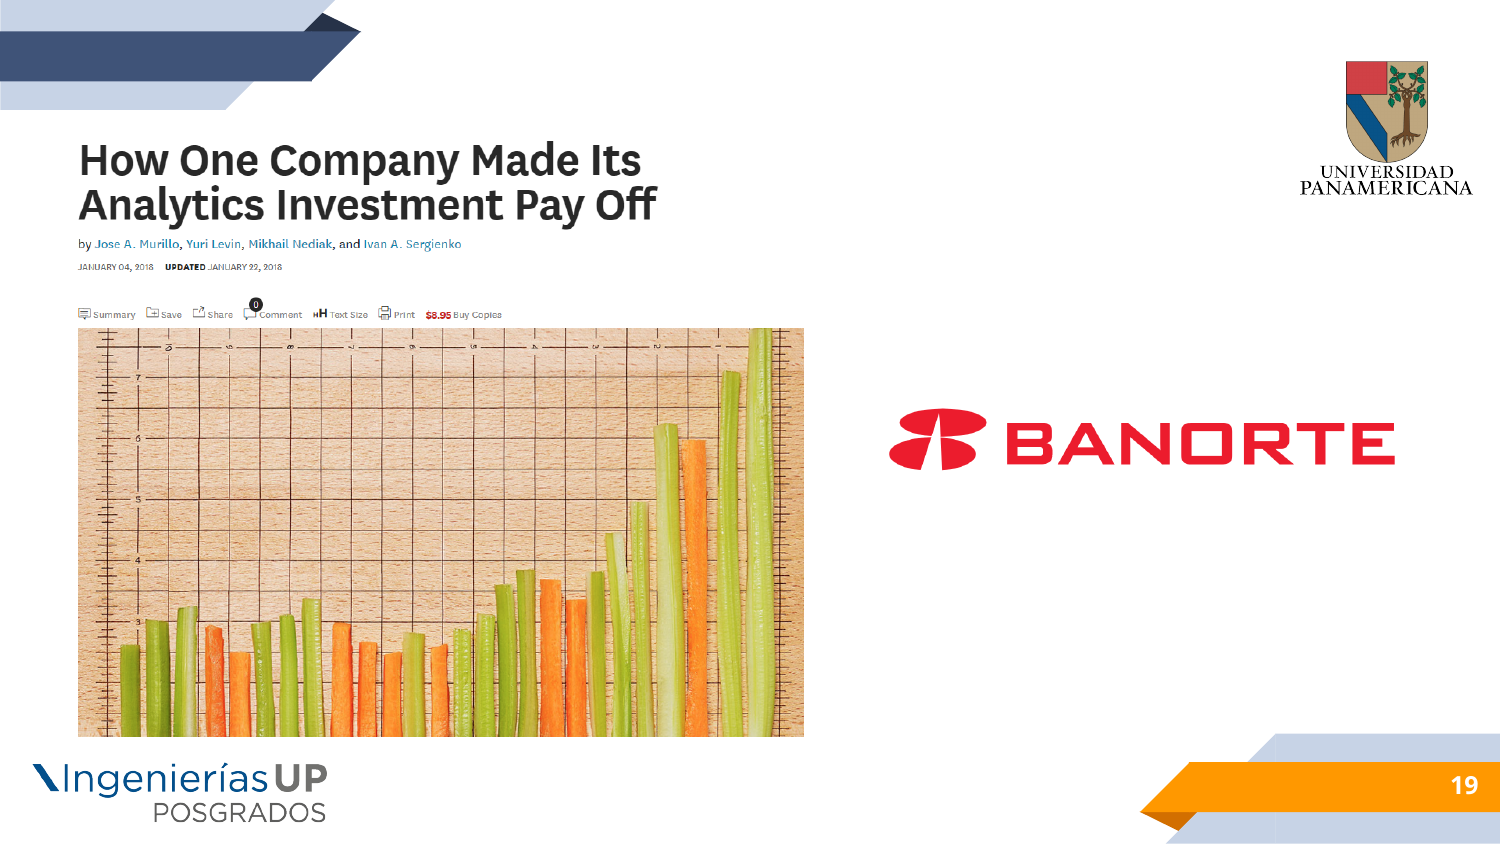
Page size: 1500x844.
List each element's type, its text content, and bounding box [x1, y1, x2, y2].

slide_number 19 [1249, 760, 1494, 813]
picture [878, 293, 1406, 587]
picture [15, 133, 825, 844]
picture [1286, 44, 1490, 210]
